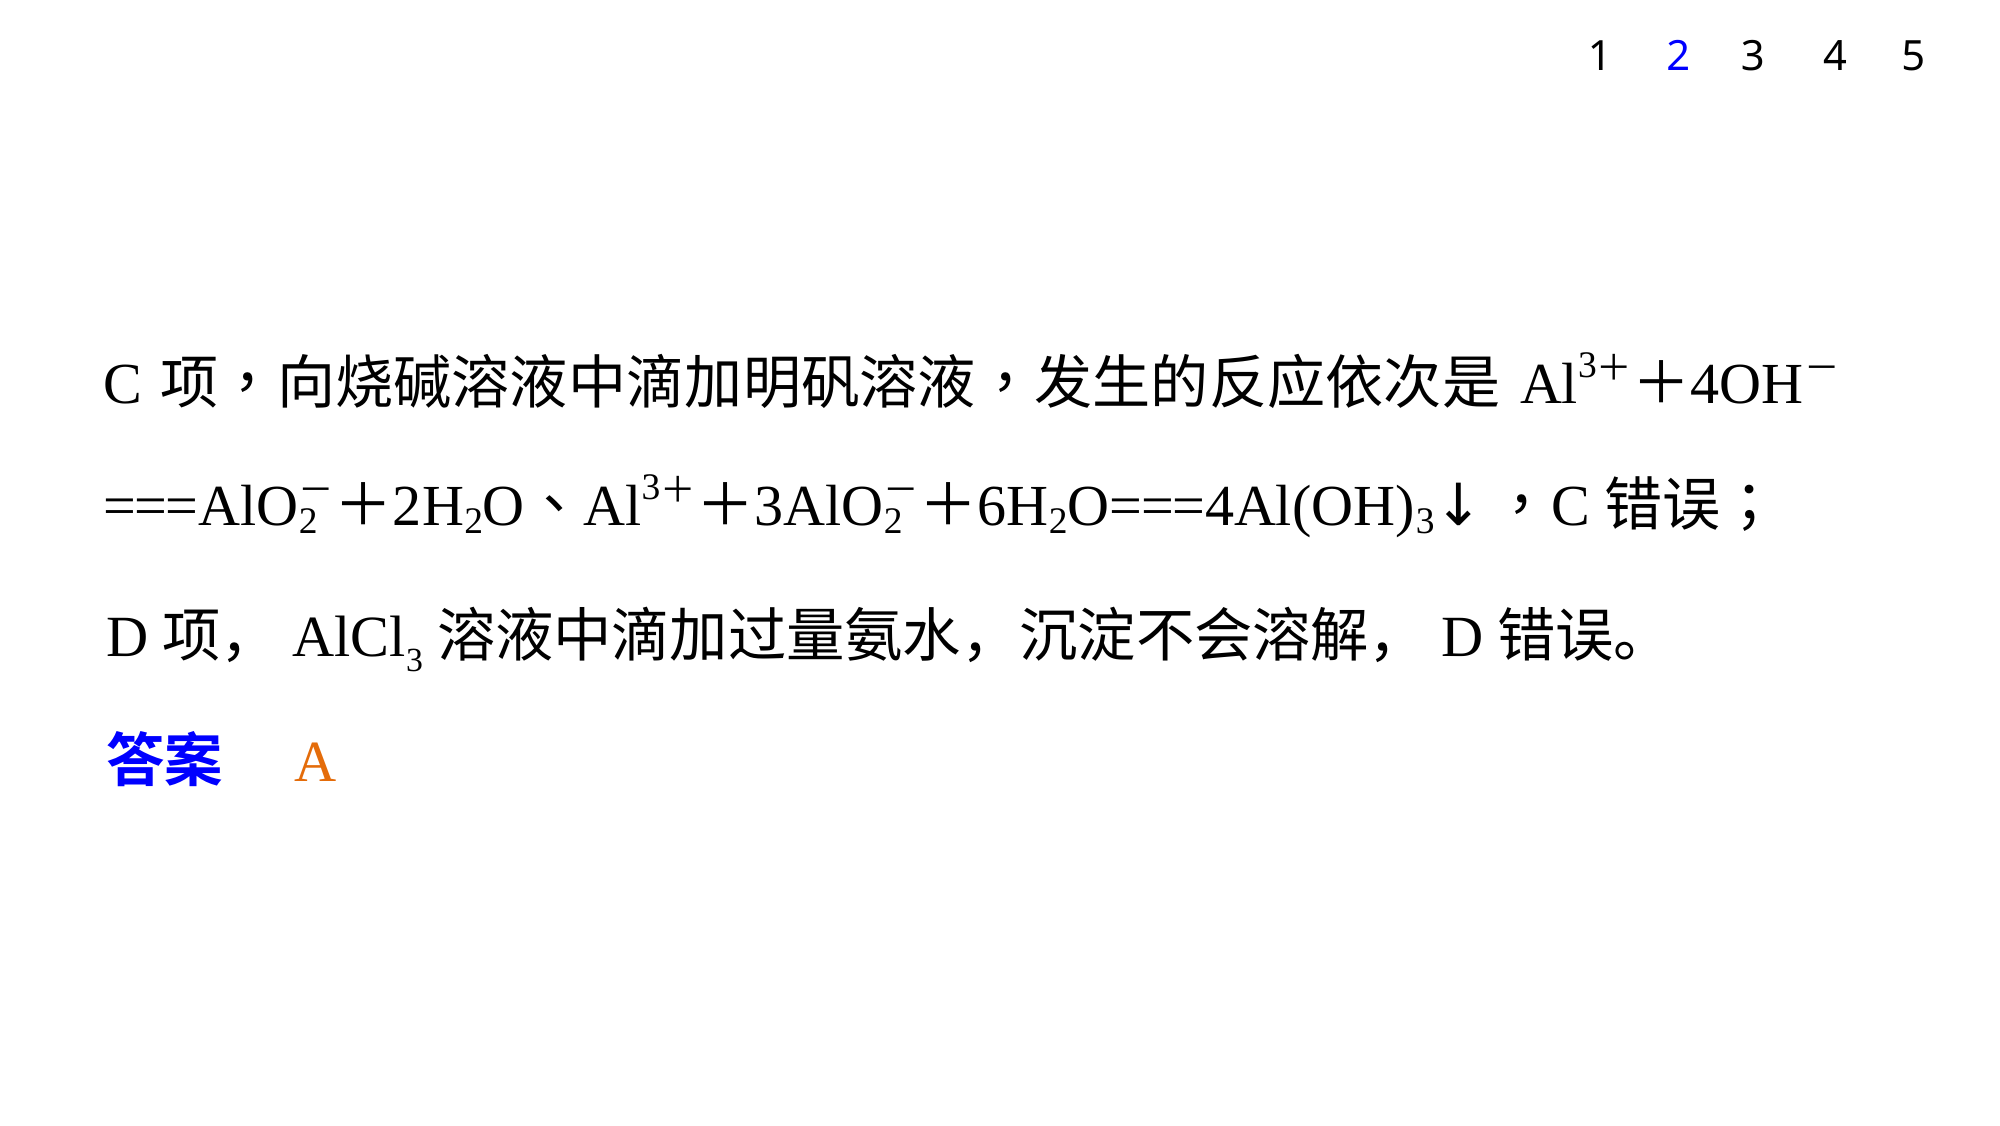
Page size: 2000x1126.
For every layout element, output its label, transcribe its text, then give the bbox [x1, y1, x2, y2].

text_box 4 [1802, 6, 1868, 101]
text_box 3 [1727, 6, 1785, 101]
text_box 2 [1649, 6, 1711, 101]
text_box 1 [1566, 6, 1632, 101]
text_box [103, 342, 1840, 740]
text_box D项，AlCl3溶液中滴加过量氨水，沉淀不会溶解，D错误。 答案 A [91, 556, 1863, 801]
text_box 5 [1880, 6, 1946, 101]
